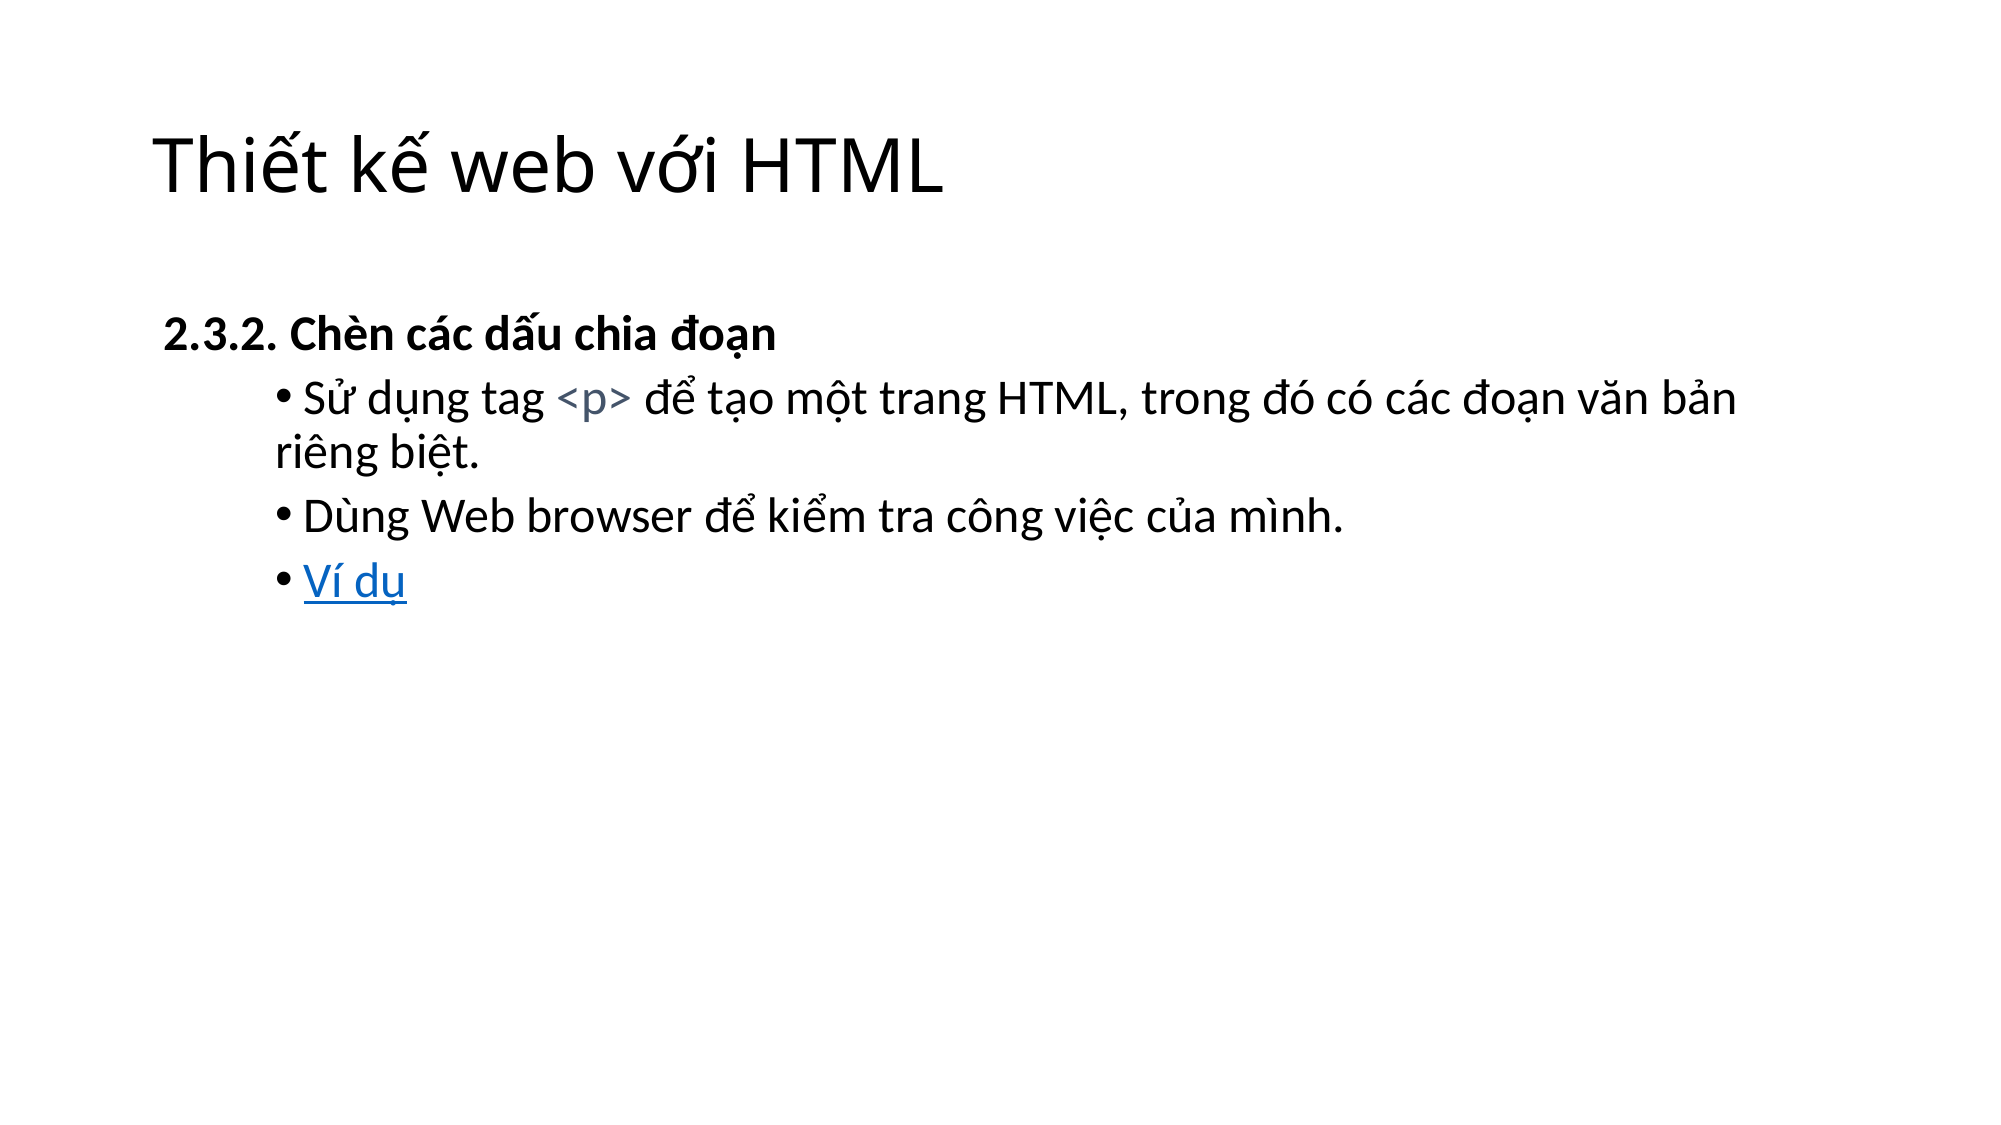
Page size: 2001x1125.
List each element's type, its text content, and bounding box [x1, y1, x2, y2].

title Thiết kế web với HTML [137, 59, 1863, 278]
list 2.3.2. Chèn các dấu chia đoạn Sử dụng tag <p> để tạo một trang HTML, trong đó có các đoạn văn bản riêng biệt. Dùng Web browser để kiểm tra công việc của mình. Ví dụ [137, 299, 1863, 1014]
